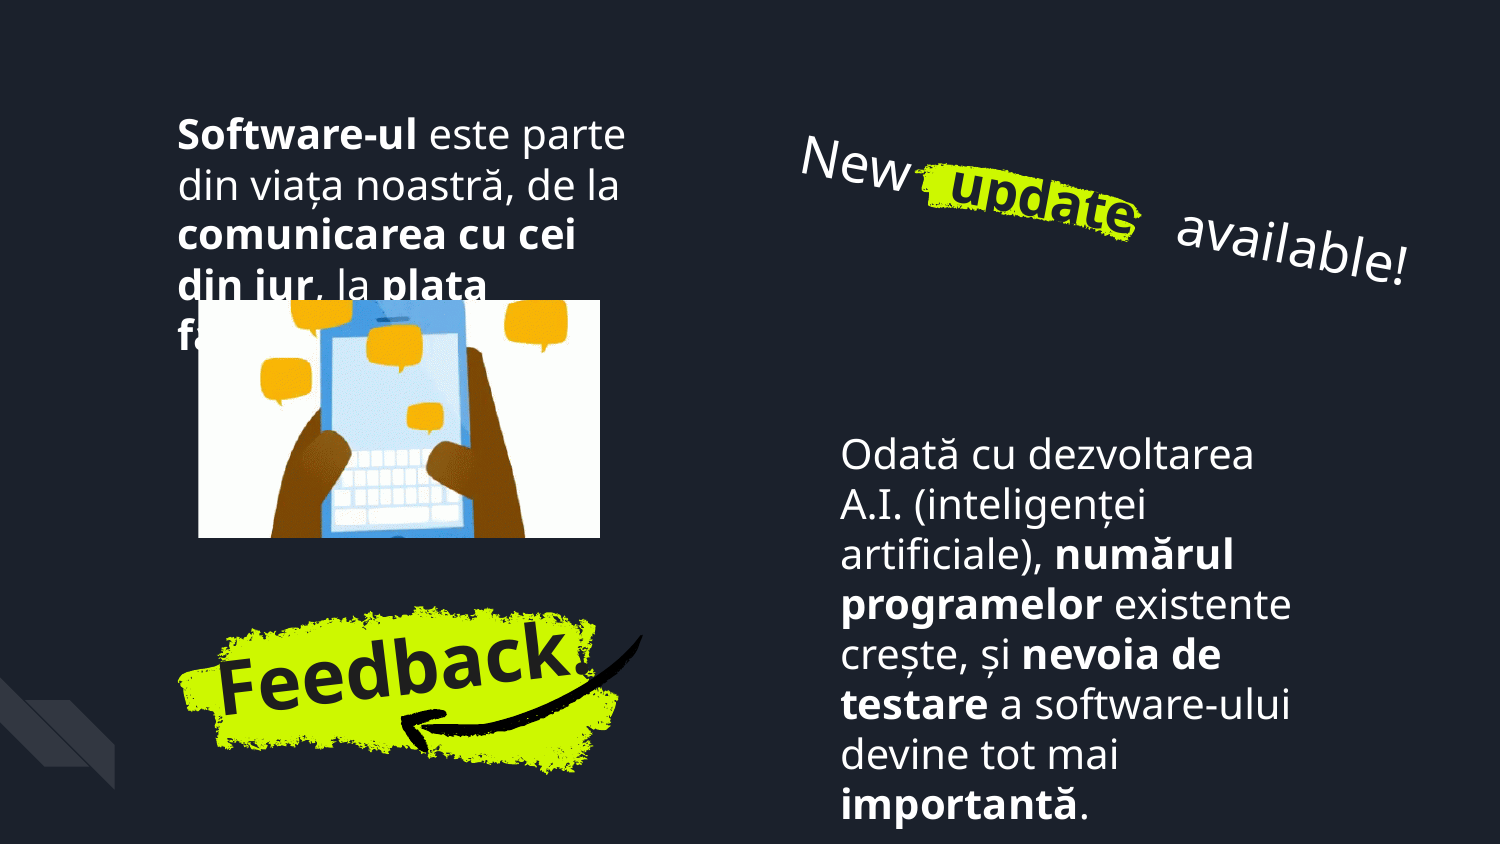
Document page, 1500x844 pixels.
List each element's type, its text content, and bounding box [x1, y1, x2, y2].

picture [198, 299, 601, 538]
text_box Software-ul este parte din viața noastră, de la comunicarea cu cei din jur, la plata facturilor. [162, 93, 655, 374]
text_box Odată cu dezvoltarea A.I. (inteligenței artificiale), numărul programelor existente crește, și nevoia de testare a software-ului devine tot mai importantă. [824, 412, 1338, 700]
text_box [176, 596, 651, 776]
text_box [778, 165, 1430, 317]
